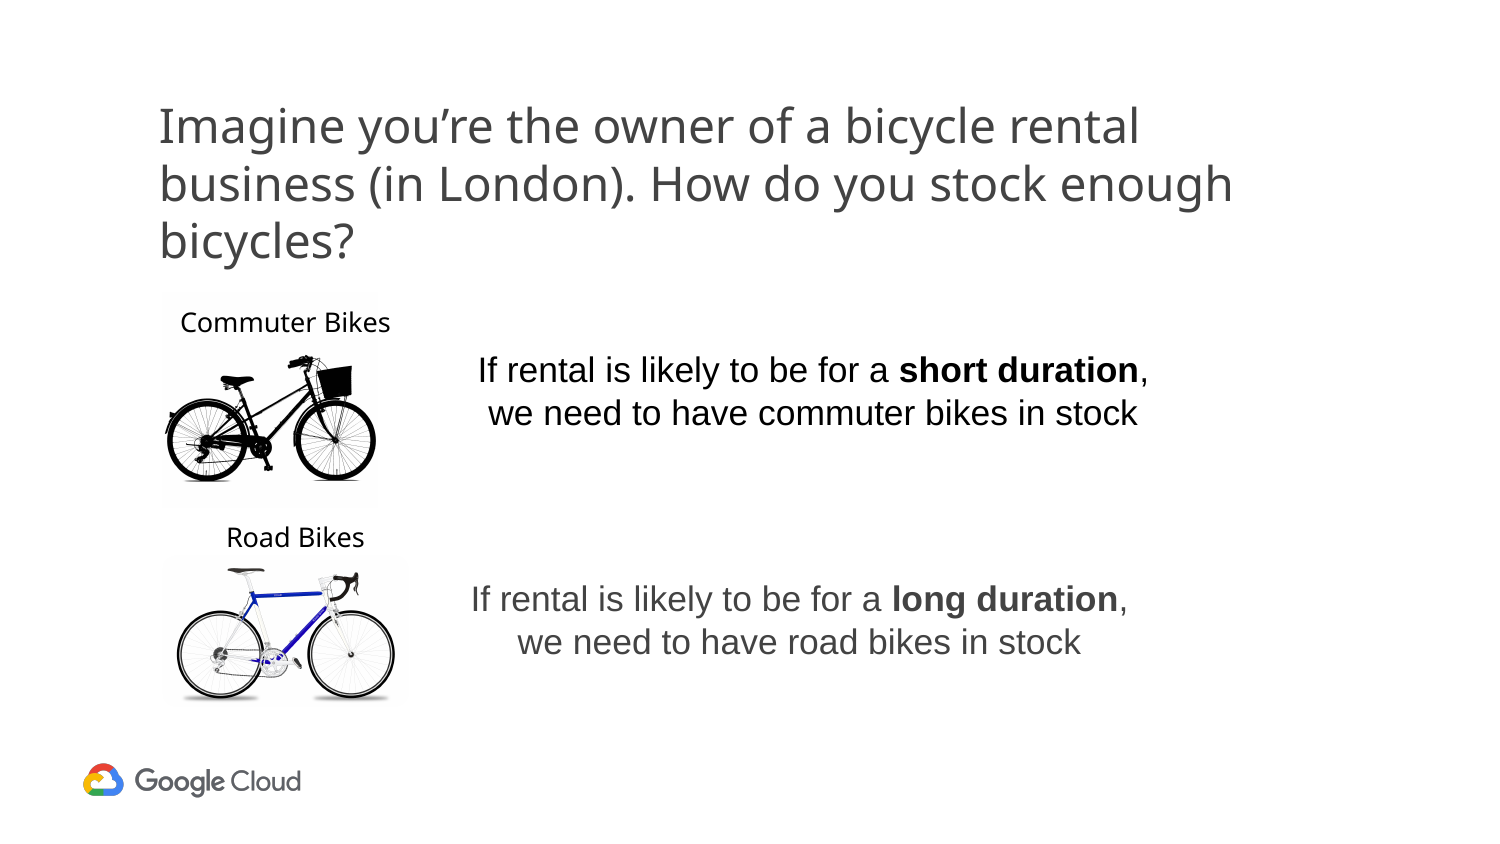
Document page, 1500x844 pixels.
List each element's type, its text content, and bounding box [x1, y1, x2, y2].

title Imagine you’re the owner of a bicycle rental business (in London). How do you stock enough bicycles? [151, 88, 1351, 177]
text_box Road Bikes [218, 512, 450, 551]
picture [82, 759, 301, 801]
picture [162, 555, 410, 708]
text_box If rental is likely to be for a short duration, we need to have commuter bikes in stock [449, 339, 1178, 486]
text_box Commuter Bikes [382, 297, 404, 336]
picture [161, 292, 378, 508]
list If rental is likely to be for a long duration, we need to have road bikes in stock [449, 568, 1150, 708]
